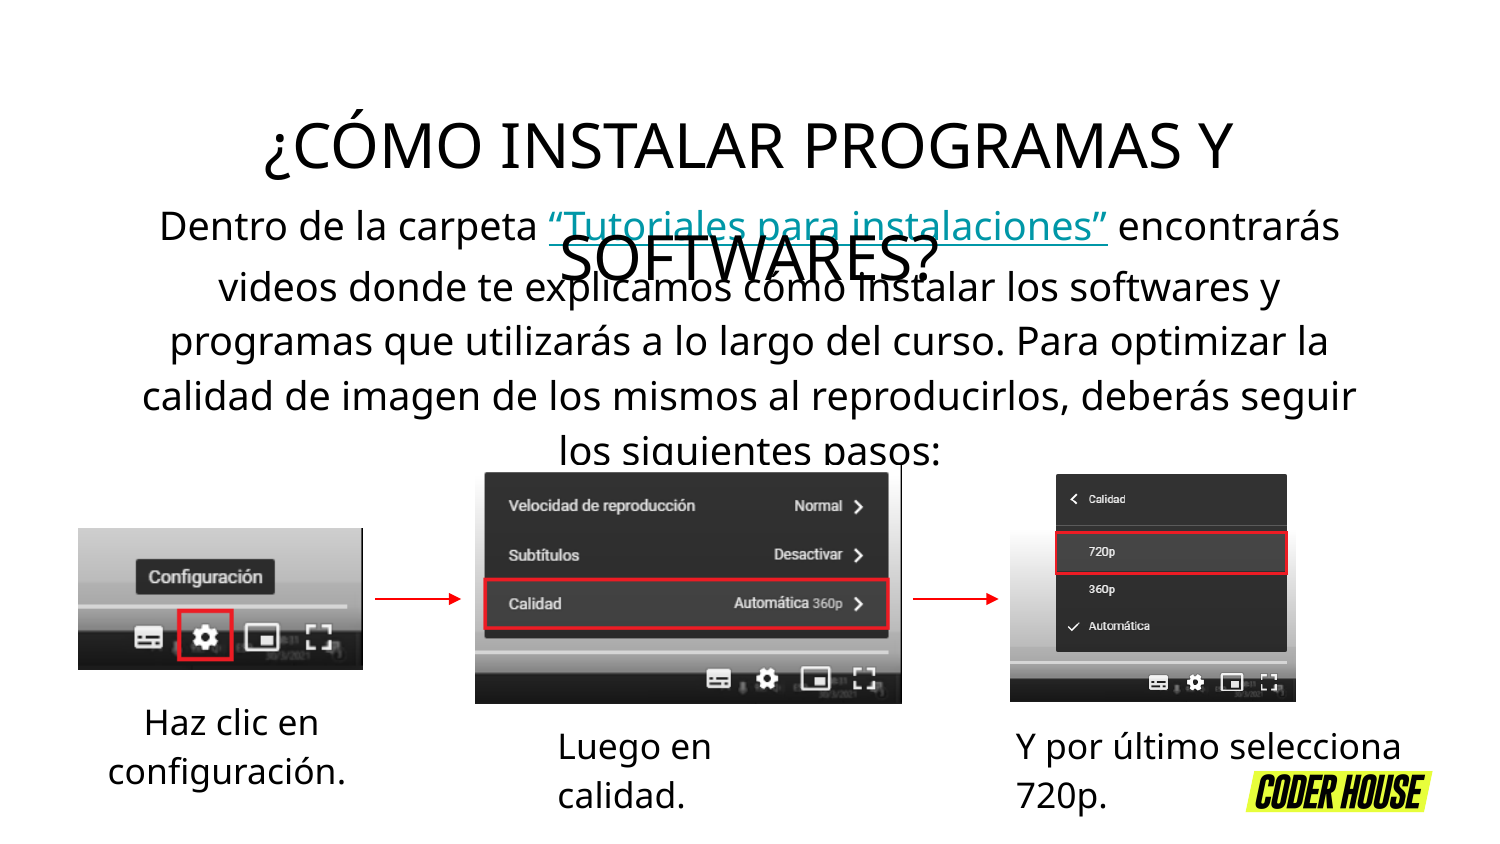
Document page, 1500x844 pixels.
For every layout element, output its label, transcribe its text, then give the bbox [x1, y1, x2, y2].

text_box Haz clic en configuración. [0, 678, 444, 807]
list Dentro de la carpeta “Tutoriales para instalaciones” encontrarás videos donde te explicamos cómo instalar los softwares y programas que utilizarás a lo largo del curso. Para optimizar la calidad de imagen de los mismos al reproducirlos, deberás seguir los siguientes pasos: [107, 177, 1393, 659]
picture [475, 464, 903, 704]
text_box Y por último selecciona 720p. [1000, 703, 1499, 831]
picture [78, 527, 364, 671]
text_box ¿CÓMO INSTALAR PROGRAMAS Y SOFTWARES? [159, 53, 1341, 159]
text_box Luego en calidad. [542, 712, 847, 831]
picture [1010, 466, 1296, 702]
picture [1241, 764, 1437, 819]
